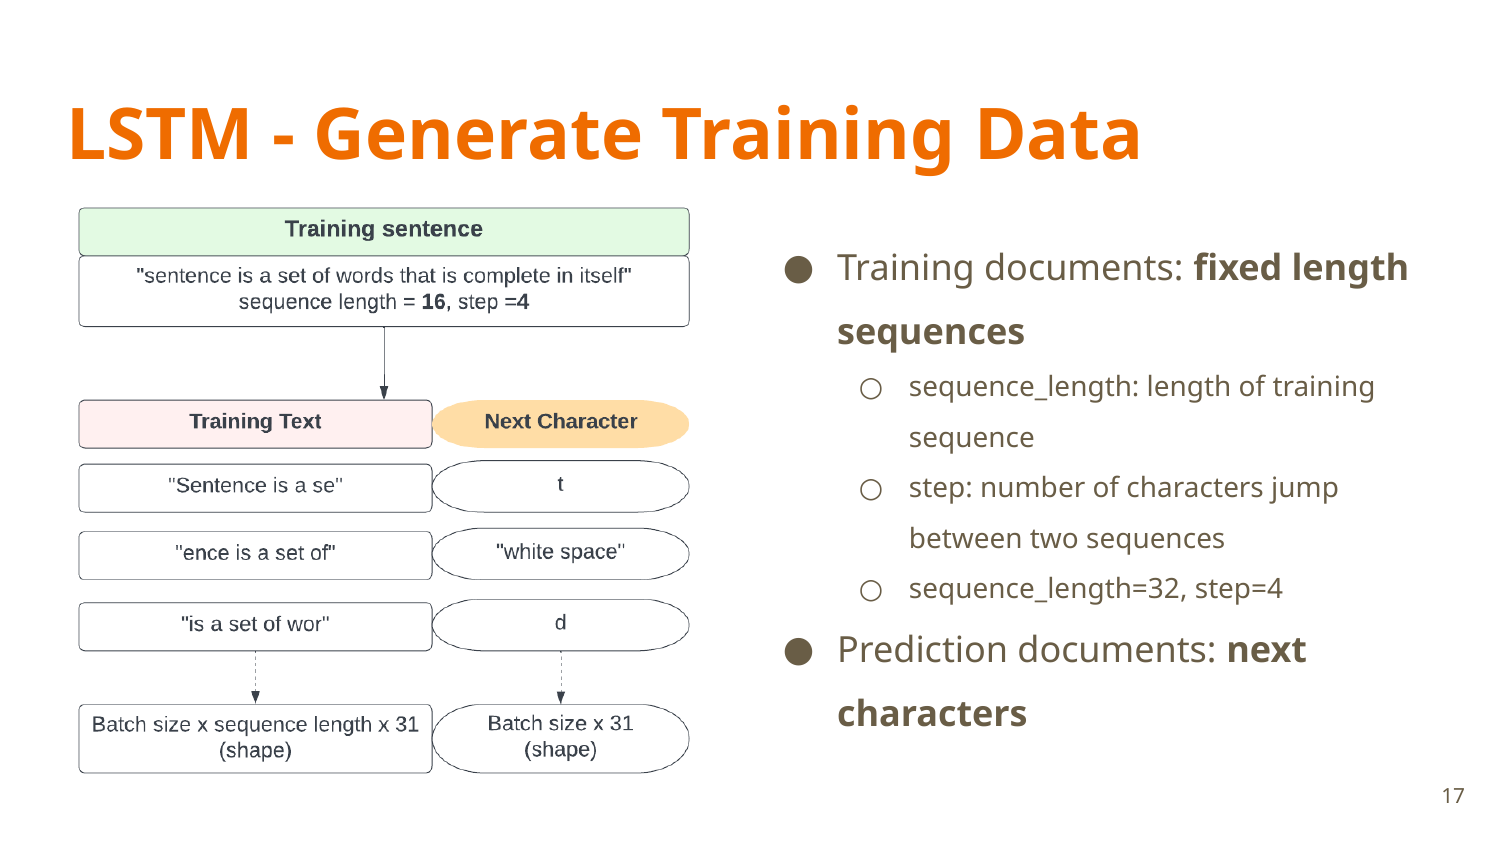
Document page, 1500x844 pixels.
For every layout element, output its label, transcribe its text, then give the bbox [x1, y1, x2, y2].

picture [50, 188, 721, 795]
title LSTM - Generate Training Data [51, 72, 1449, 189]
list Training documents: fixed length sequences sequence_length: length of training sequence step: number of characters jump between two sequences sequence_length=32, step=4 Prediction documents: next characters [750, 207, 1474, 750]
slide_number ‹#› [1389, 764, 1480, 830]
